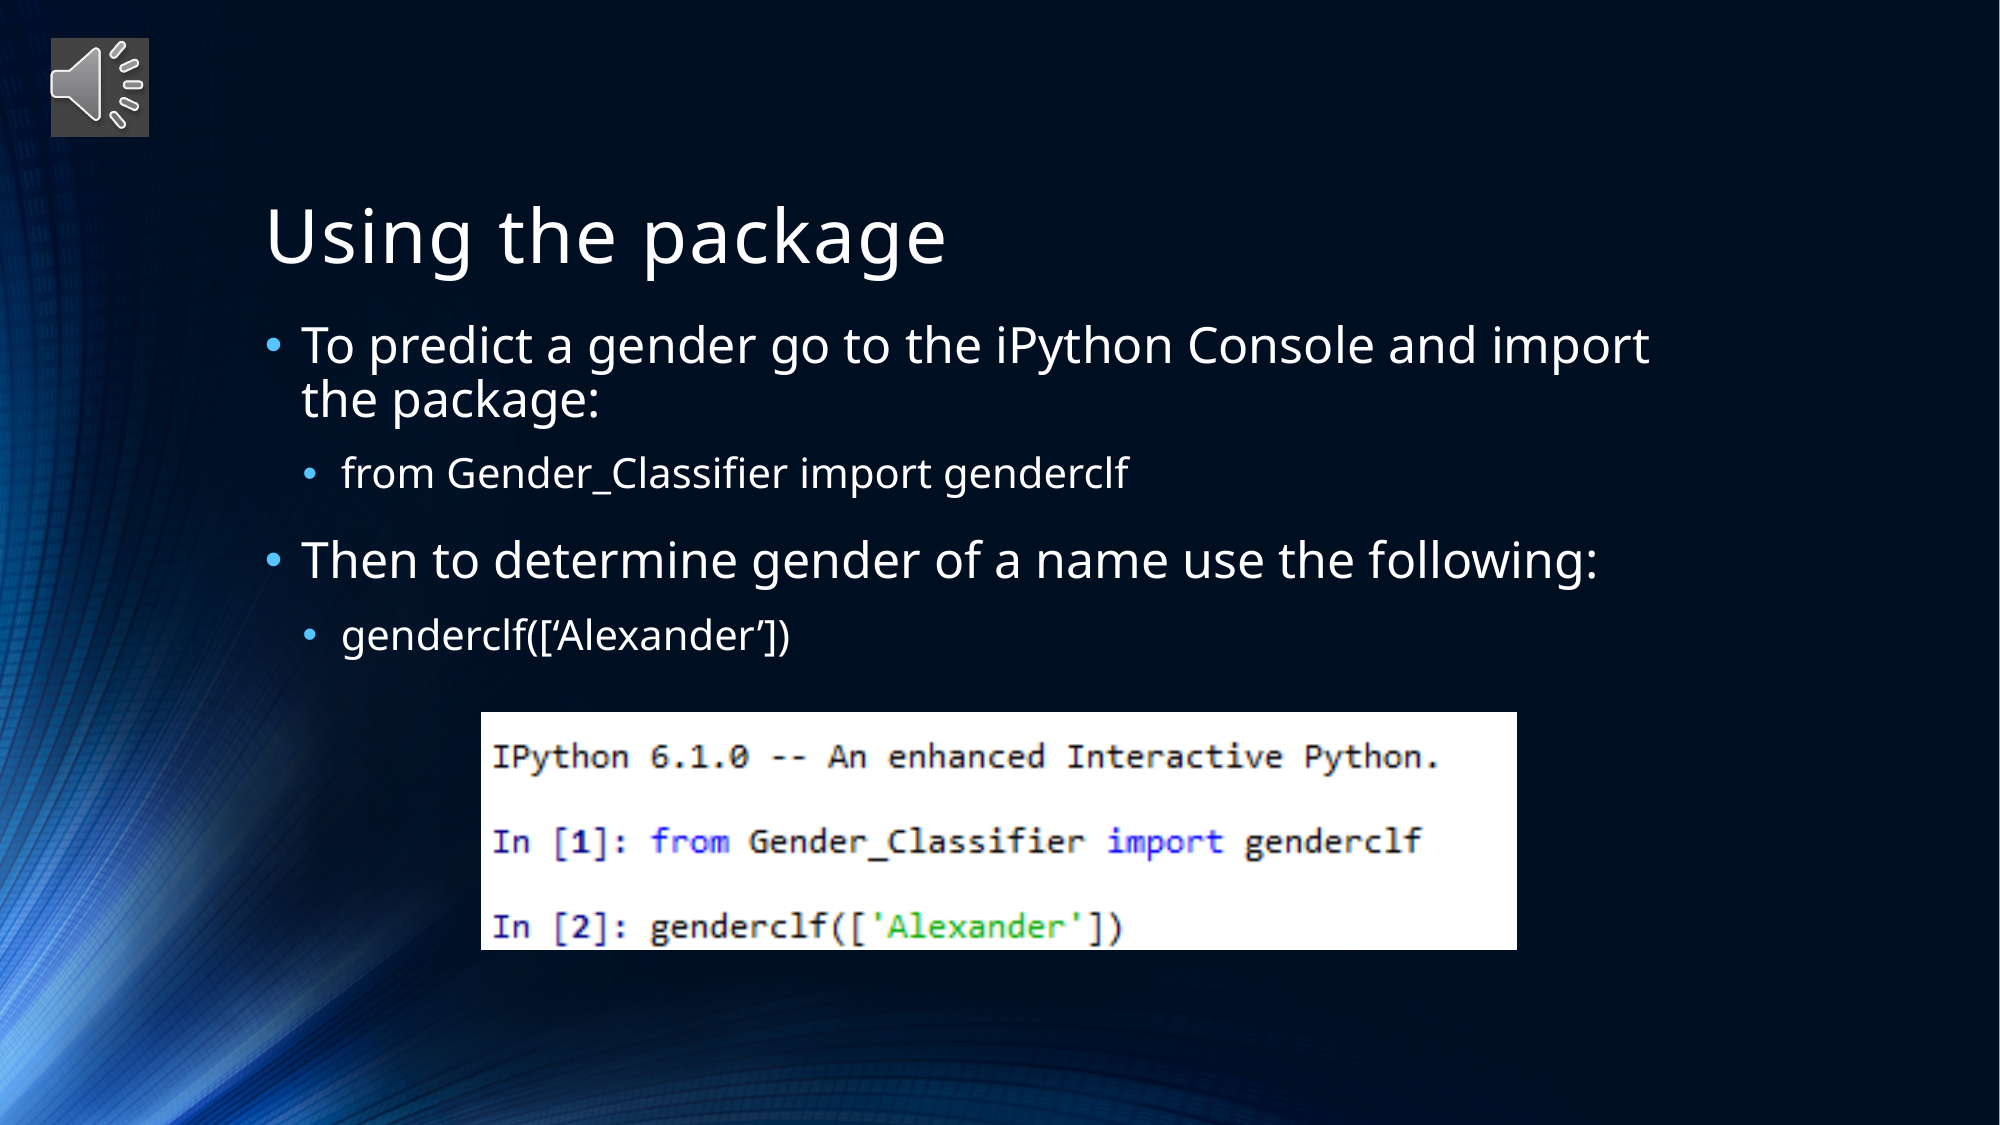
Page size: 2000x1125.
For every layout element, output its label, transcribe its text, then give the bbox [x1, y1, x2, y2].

picture [0, 0, 2000, 1125]
title Using the package [249, 62, 1750, 288]
list To predict a gender go to the iPython Console and import the package: from Gender_Classifier import genderclf Then to determine gender of a name use the following: genderclf([‘Alexander’]) [249, 312, 1749, 988]
